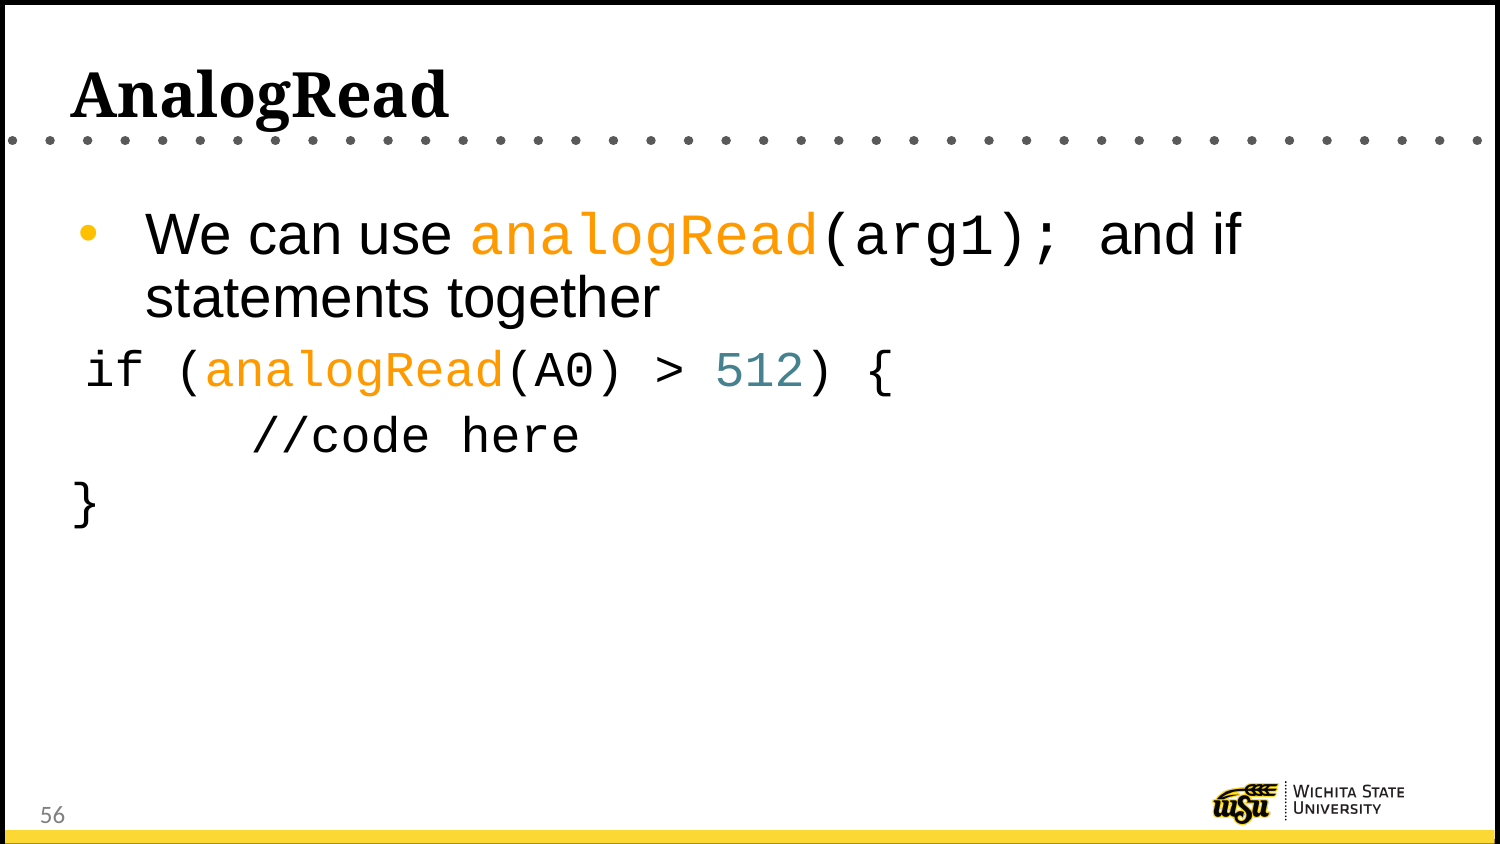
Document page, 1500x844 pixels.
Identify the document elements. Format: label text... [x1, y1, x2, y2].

list We can use analogRead(arg1); and if statements together if (analogRead(A0) > 512) { //code here } [55, 196, 1406, 754]
title AnalogRead [55, 33, 1450, 138]
picture [1212, 781, 1404, 825]
